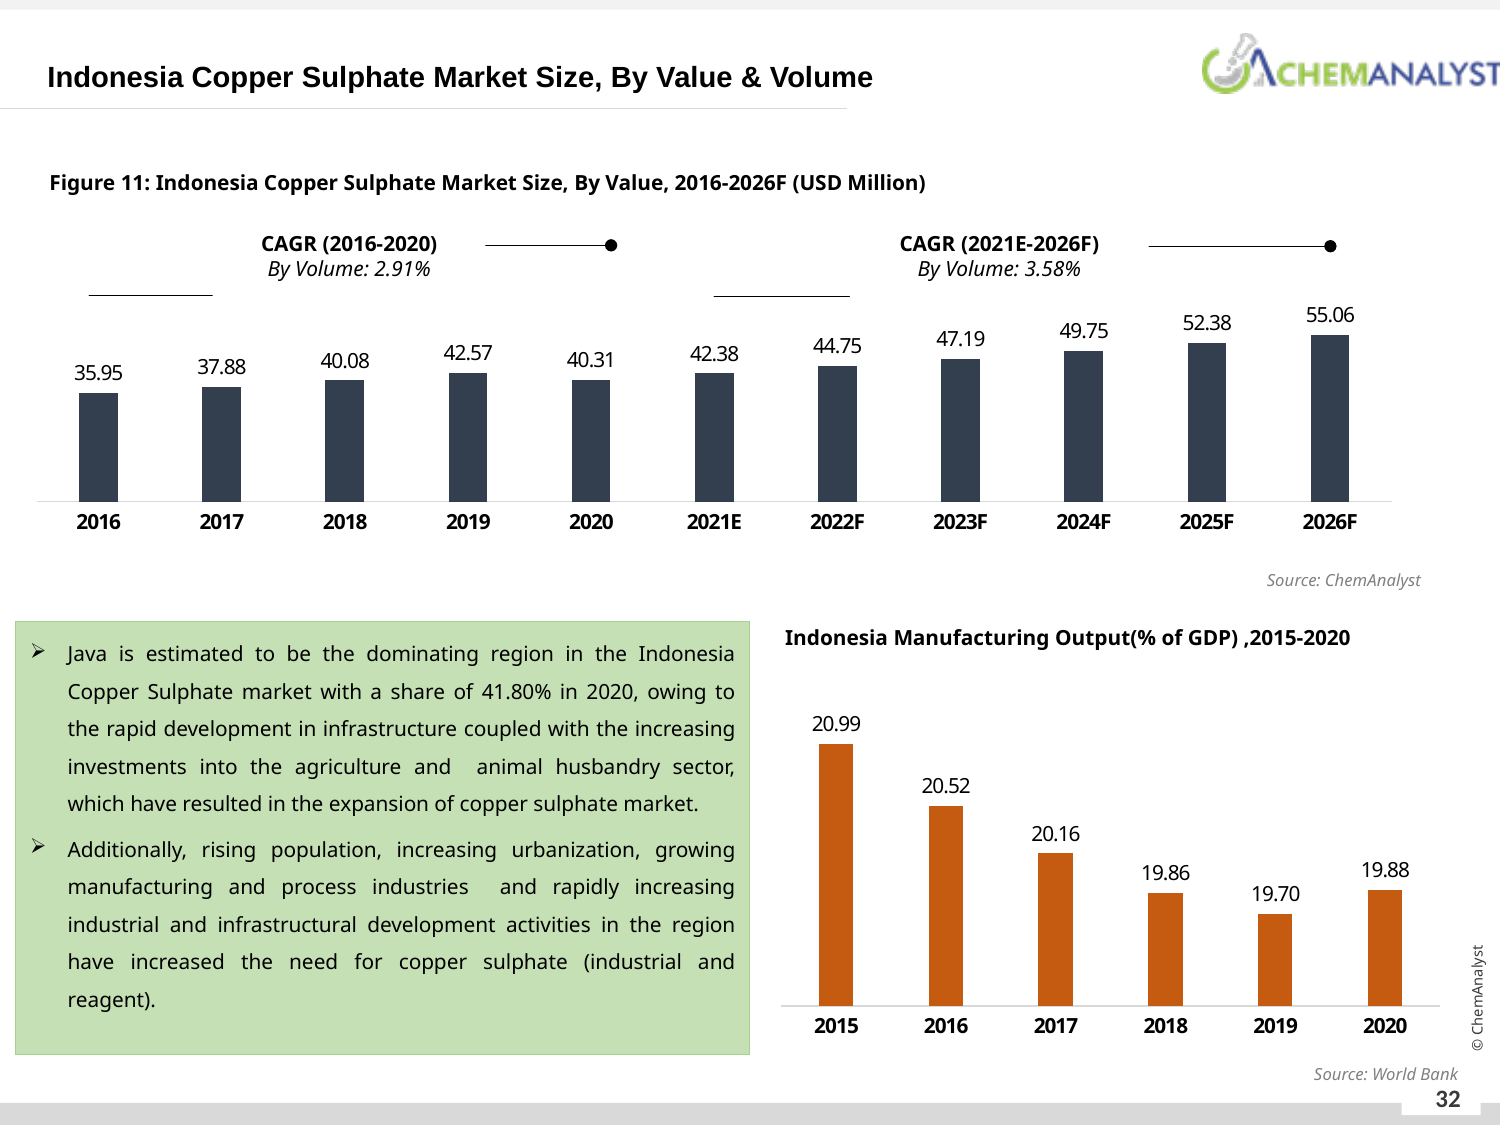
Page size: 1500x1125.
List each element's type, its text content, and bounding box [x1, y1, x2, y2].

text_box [89, 212, 612, 298]
chart [780, 663, 1441, 1057]
picture [1202, 33, 1500, 94]
text_box Java is estimated to be the dominating region in the Indonesia Copper Sulphate market with a share of 41.80% in 2020, owing to the rapid development in infrastructure coupled with the increasing investments into the agriculture and animal husbandry sector, which have resulted in the expansion of copper sulphate market. Additionally, rising population, increasing urbanization, growing manufacturing and process industries and rapidly increasing industrial and infrastructural development activities in the region have increased the need for copper sulphate (industrial and reagent). [15, 621, 750, 1055]
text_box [714, 213, 1331, 299]
text_box Indonesia Copper Sulphate Market Size, By Value & Volume [32, 50, 1496, 101]
chart [36, 269, 1393, 582]
text_box Indonesia Manufacturing Output(% of GDP) ,2015-2020 [770, 616, 1500, 657]
text_box Source: ChemAnalyst [1073, 562, 1436, 598]
text_box Figure 11: Indonesia Copper Sulphate Market Size, By Value, 2016-2026F (USD Million) [34, 150, 1358, 203]
text_box Source: World Bank [1088, 1056, 1473, 1091]
